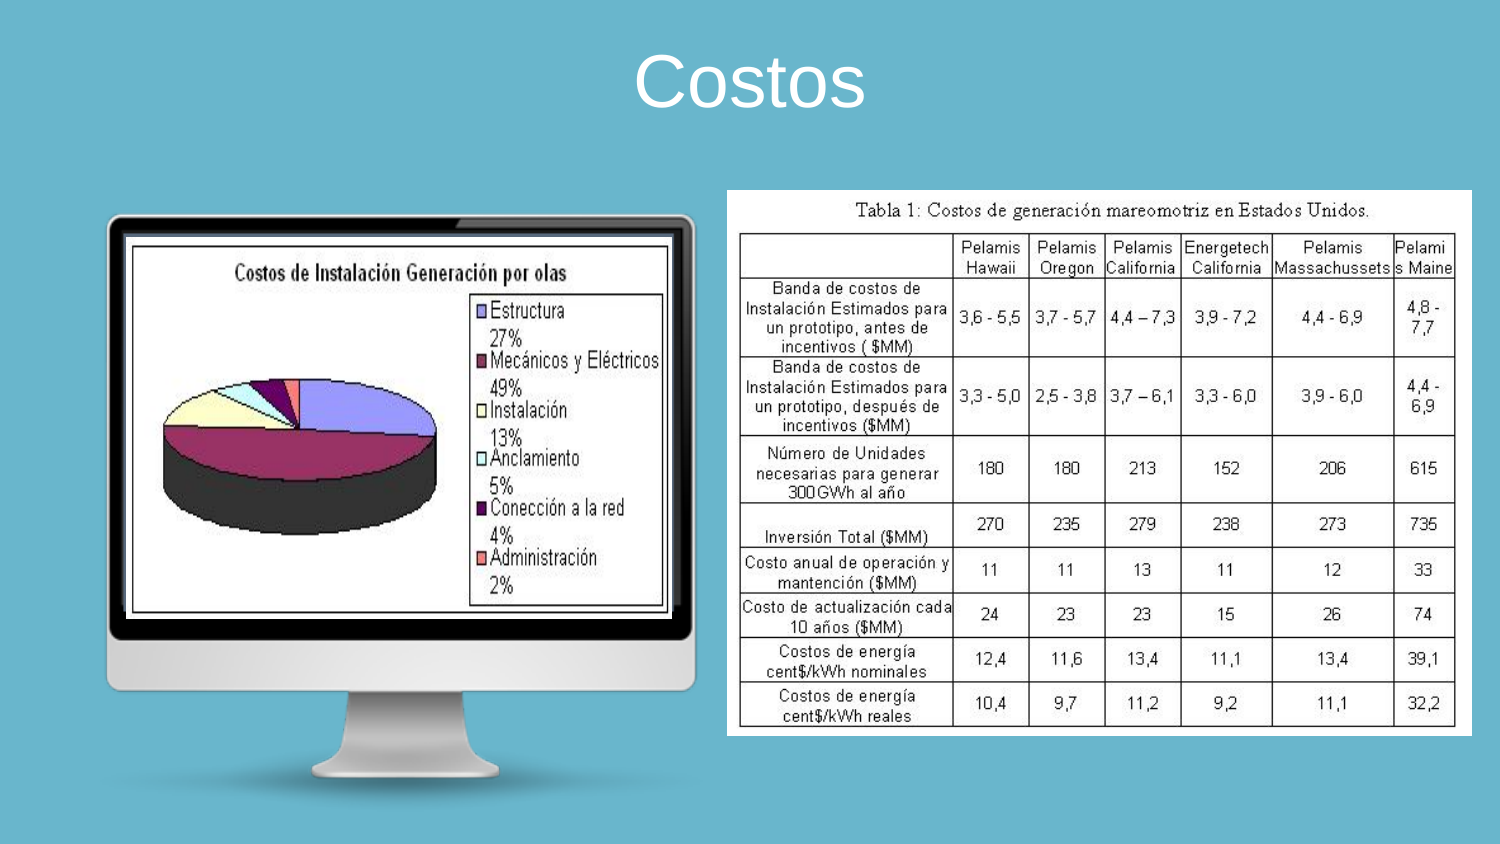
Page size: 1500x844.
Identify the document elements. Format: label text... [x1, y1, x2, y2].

picture [726, 190, 1473, 736]
picture [100, 210, 703, 812]
list Costos [0, 29, 1500, 125]
